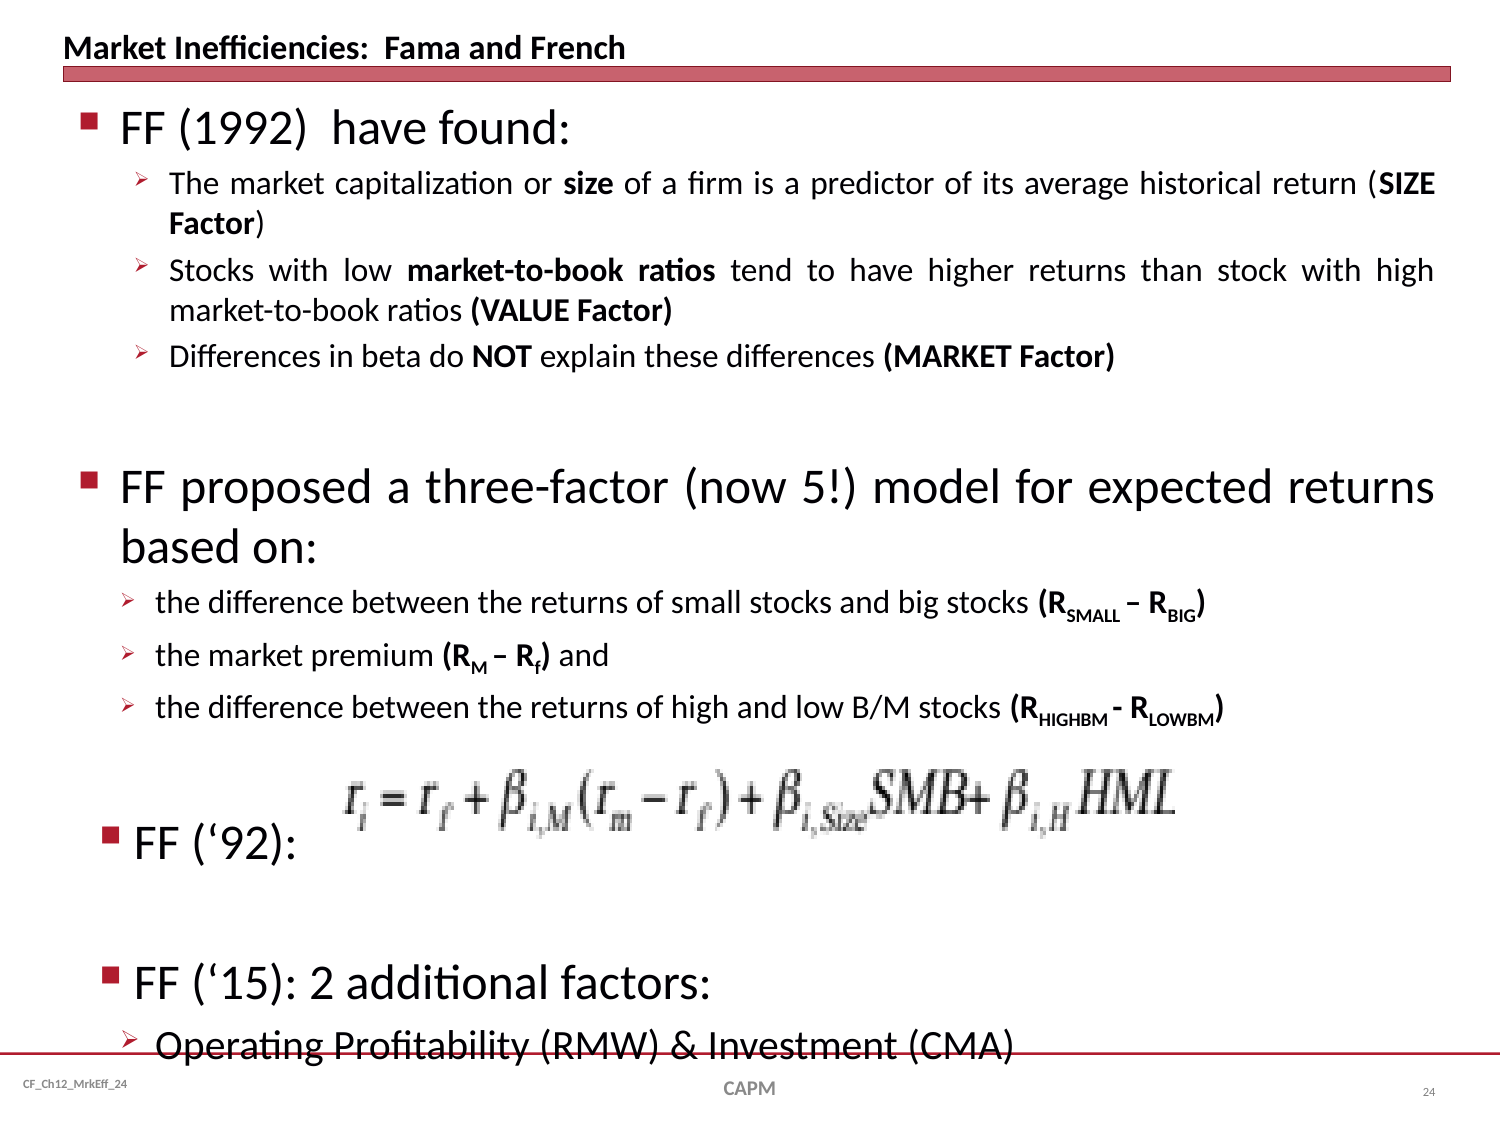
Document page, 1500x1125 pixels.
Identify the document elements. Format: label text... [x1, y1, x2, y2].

slide_number 24 [1375, 1061, 1451, 1122]
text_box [337, 749, 1176, 844]
title Market Inefficiencies: Fama and French [62, 6, 1451, 67]
footer CAPM [512, 1056, 988, 1117]
list FF (1992) have found: The market capitalization or size of a firm is a predictor of its average historical return (SIZE Factor) Stocks with low market-to-book ratios tend to have higher returns than stock with high market-to-book ratios (VALUE Factor) Differences in beta do NOT explain these differences (MARKET Factor) FF proposed a three-factor (now 5!) model for expected returns based on: the difference between the returns of small stocks and big stocks (RSMALL – RBIG) the market premium (RM – Rf) and the difference between the returns of high and low B/M stocks (RHIGHBM - RLOWBM) FF (‘92): FF (‘15): 2 additional factors: Operating Profitability (RMW) & Investment (CMA) [63, 87, 1451, 1041]
